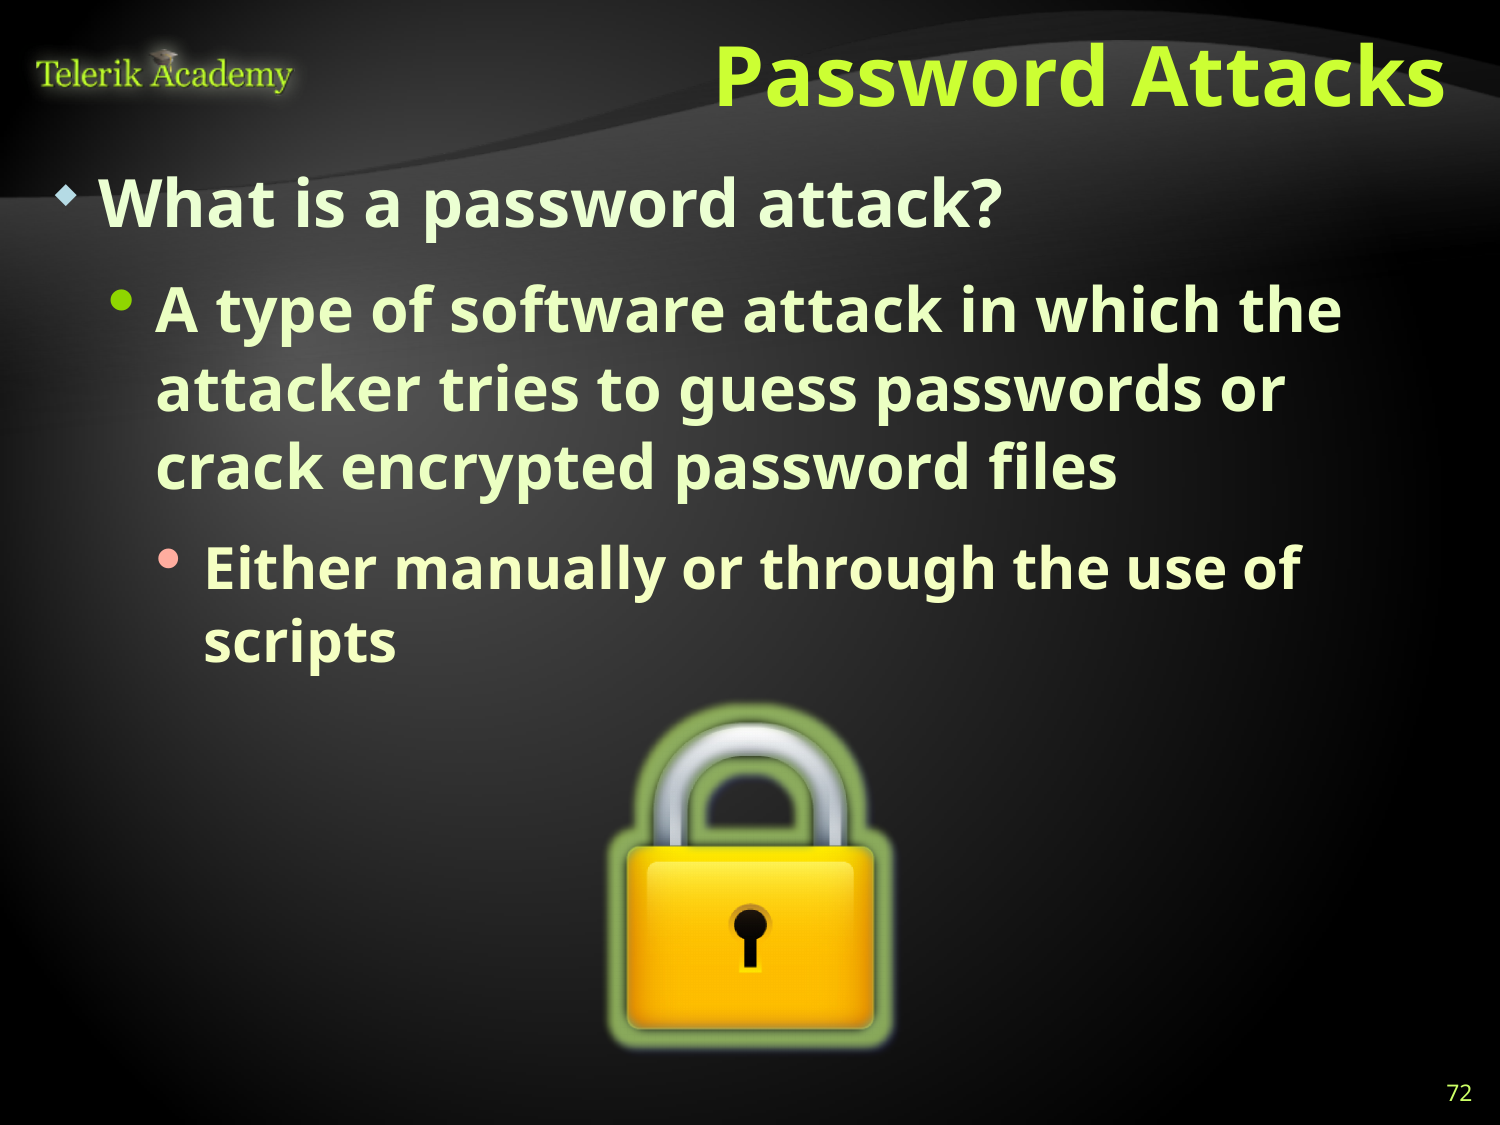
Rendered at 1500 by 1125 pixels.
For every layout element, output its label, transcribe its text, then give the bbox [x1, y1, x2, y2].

list What is a password attack? A type of software attack in which the attacker tries to guess passwords or crack encrypted password ﬁles Either manually or through the use of scripts [37, 149, 1463, 1100]
slide_number 72 [1412, 1074, 1488, 1113]
picture [0, 0, 1500, 1125]
title Password Attacks [300, 12, 1463, 149]
